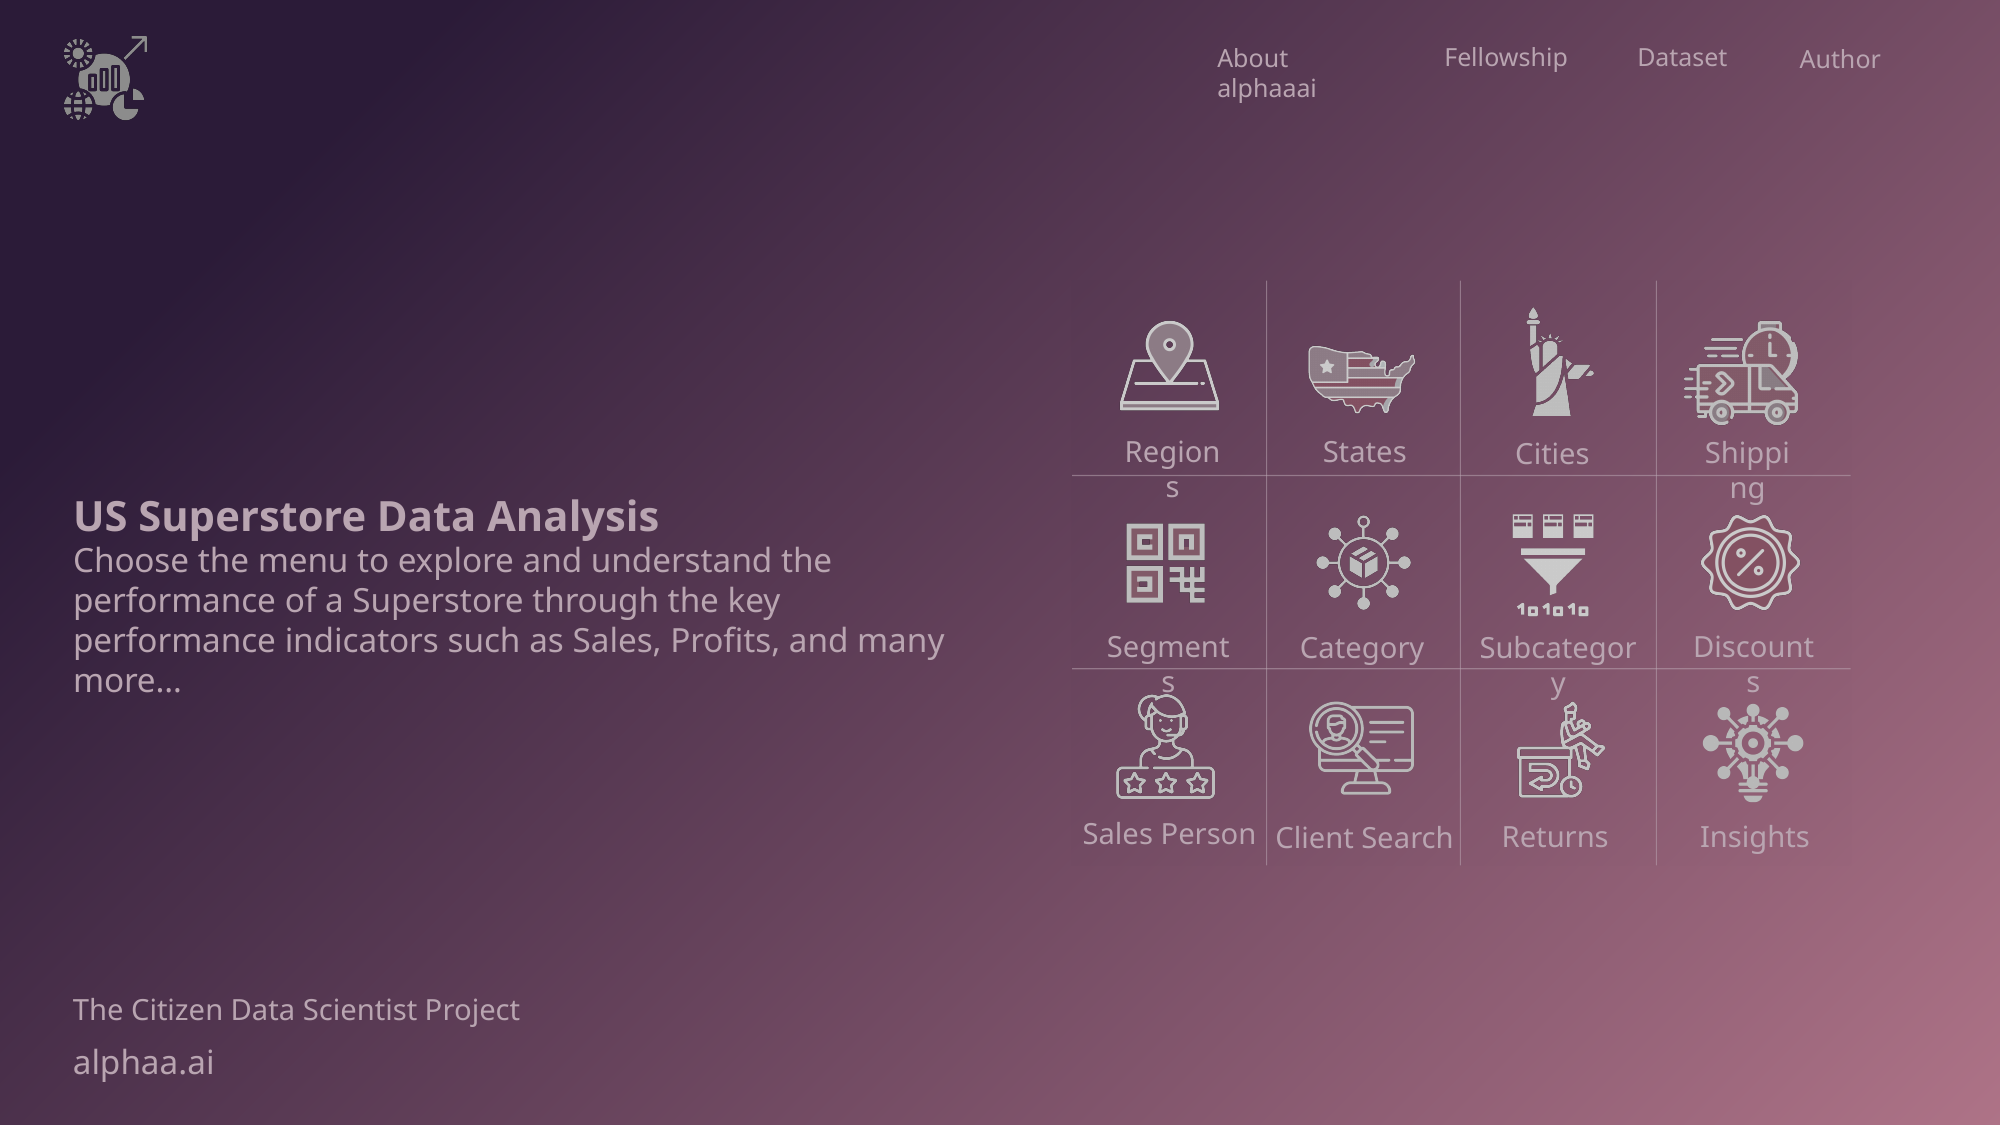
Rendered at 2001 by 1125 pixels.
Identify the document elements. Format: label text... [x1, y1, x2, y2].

picture [58, 33, 150, 126]
text_box Sales Person [1065, 807, 1071, 858]
picture [1461, 476, 1656, 668]
text_box US Superstore Data Analysis Choose the menu to explore and understand the performance of a Superstore through the key performance indicators such as Sales, Profits, and many more… [58, 482, 987, 707]
text_box Dataset [1622, 33, 1753, 79]
picture [1071, 280, 1266, 866]
text_box Fellowship [1429, 34, 1622, 79]
picture [1657, 280, 1852, 866]
picture [1267, 280, 1460, 475]
text_box The Citizen Data Scientist Project [58, 983, 608, 1034]
text_box Author [1784, 36, 1916, 81]
text_box alphaa.ai [58, 1034, 383, 1089]
picture [1461, 280, 1656, 475]
text_box About alphaaai [1202, 34, 1398, 110]
picture [1267, 669, 1460, 866]
picture [1461, 669, 1656, 866]
picture [1267, 476, 1460, 668]
